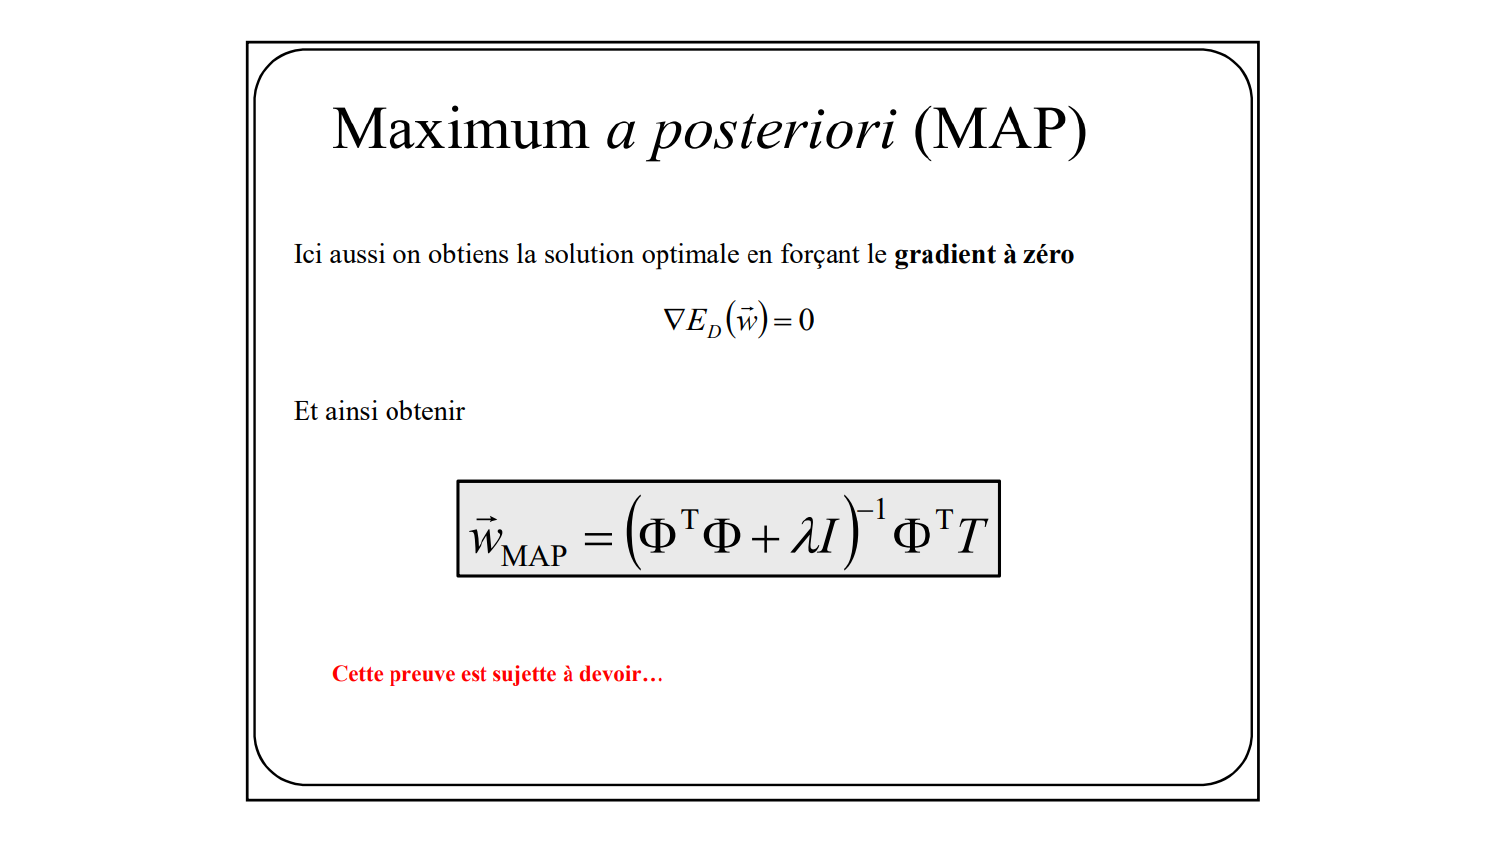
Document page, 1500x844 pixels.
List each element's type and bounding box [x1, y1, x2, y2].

picture [212, 24, 1287, 819]
